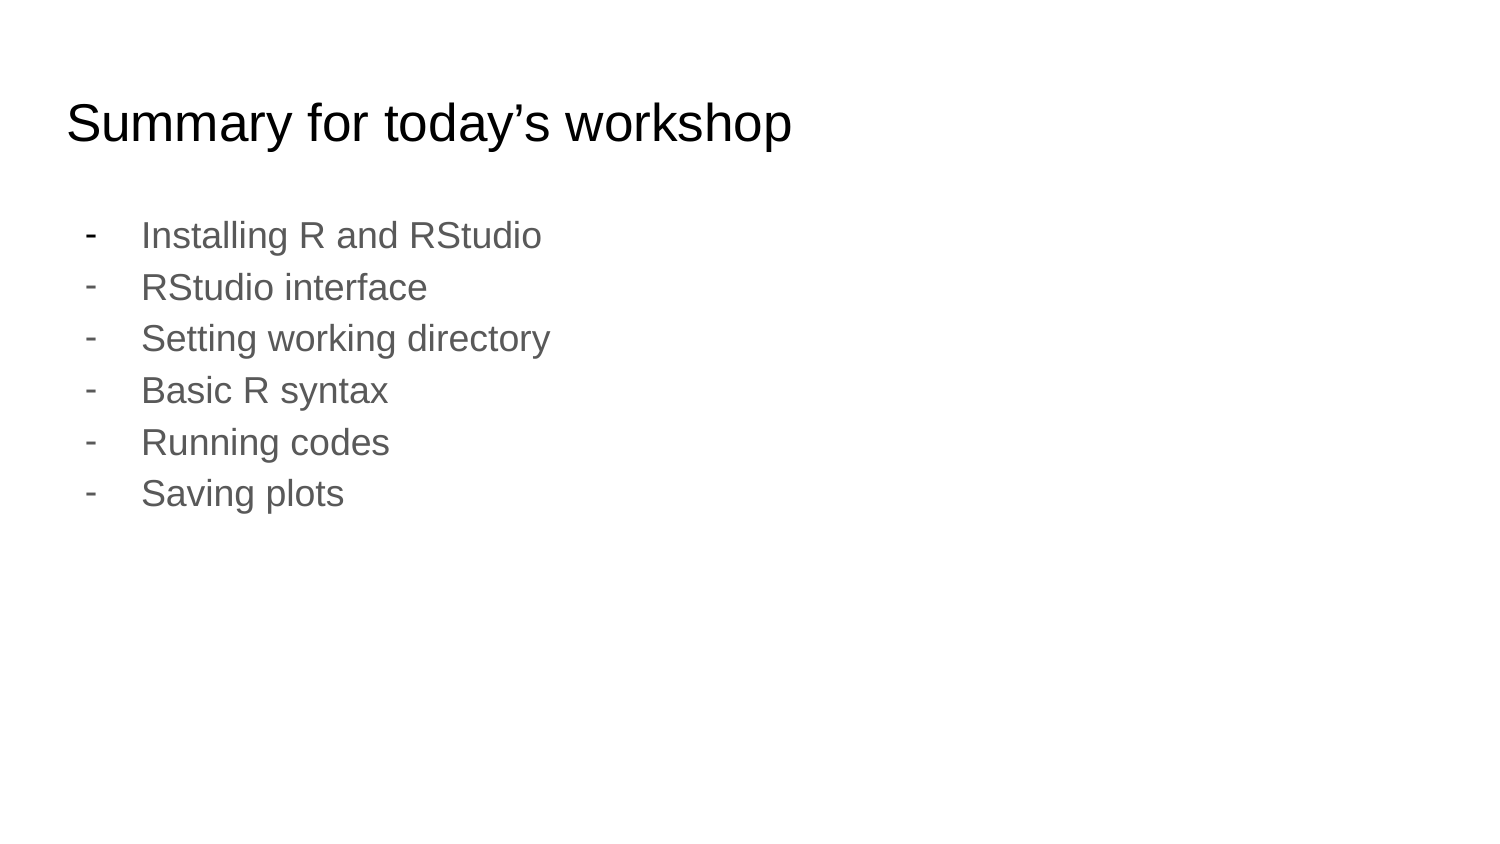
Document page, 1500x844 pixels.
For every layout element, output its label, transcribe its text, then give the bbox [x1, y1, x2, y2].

title Summary for today’s workshop [51, 72, 1449, 167]
list Installing R and RStudio RStudio interface Setting working directory Basic R syntax Running codes Saving plots [51, 189, 1449, 750]
